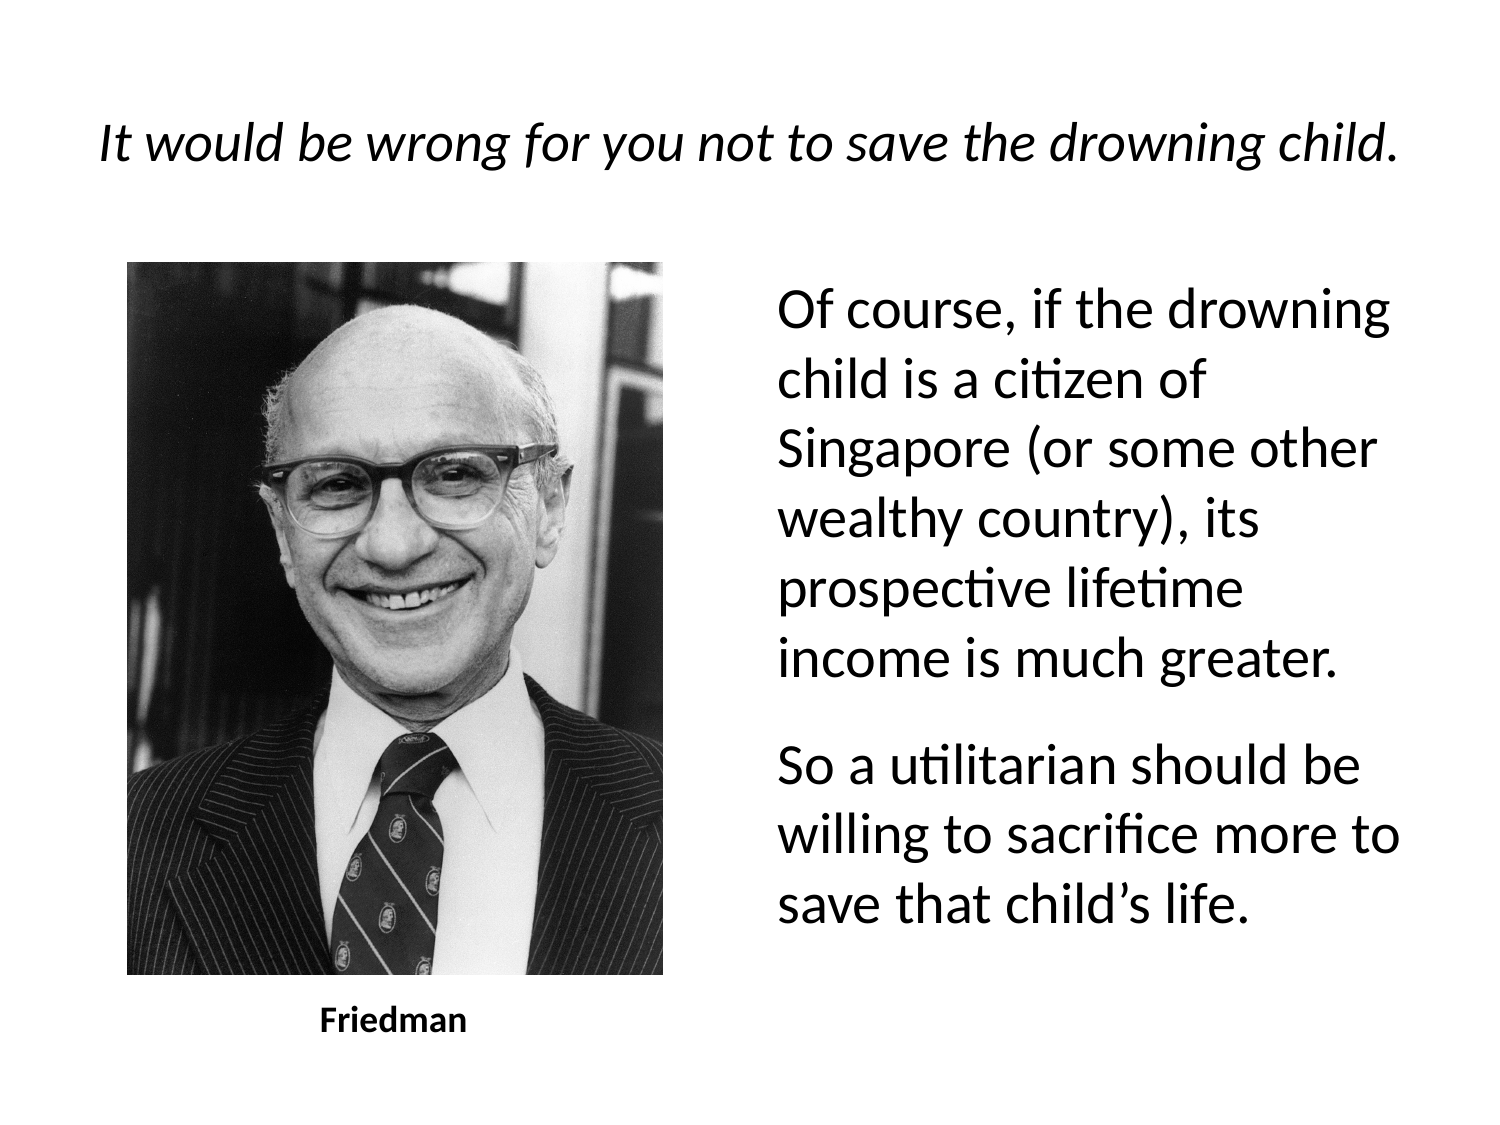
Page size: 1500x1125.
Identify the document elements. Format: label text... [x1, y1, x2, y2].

text_box Friedman [124, 987, 663, 1048]
title It would be wrong for you not to save the drowning child. [75, 45, 1425, 233]
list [127, 262, 663, 976]
list Of course, if the drowning child is a citizen of Singapore (or some other wealthy country), its prospective lifetime income is much greater. So a utilitarian should be willing to sacrifice more to save that child’s life. [762, 262, 1425, 1038]
